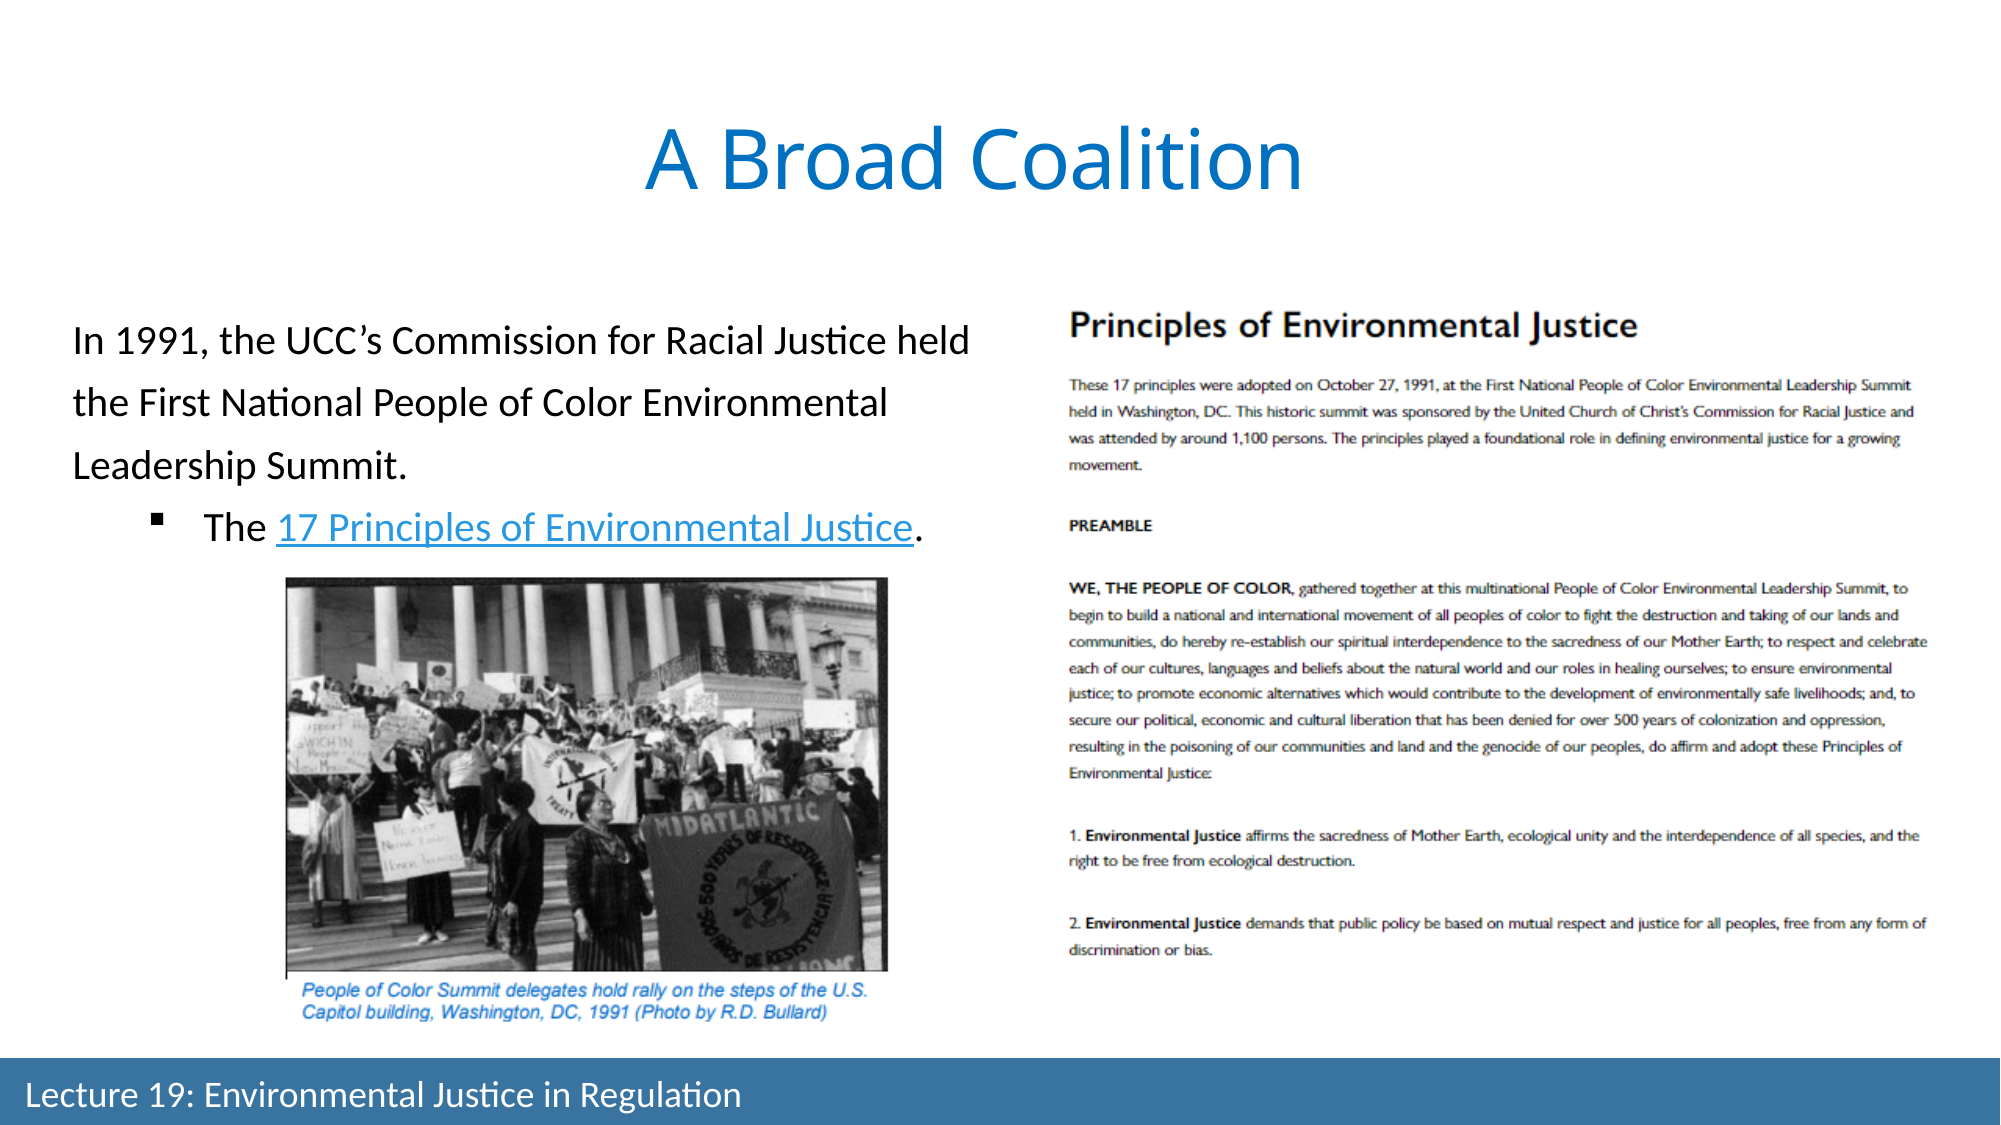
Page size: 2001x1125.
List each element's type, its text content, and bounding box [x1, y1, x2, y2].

text_box In 1991, the UCC’s Commission for Racial Justice held the First National People of Color Environmental Leadership Summit. The 17 Principles of Environmental Justice. [57, 292, 1018, 683]
picture [274, 572, 896, 1036]
picture [1048, 292, 1943, 982]
text_box A Broad Coalition [383, 0, 1569, 214]
